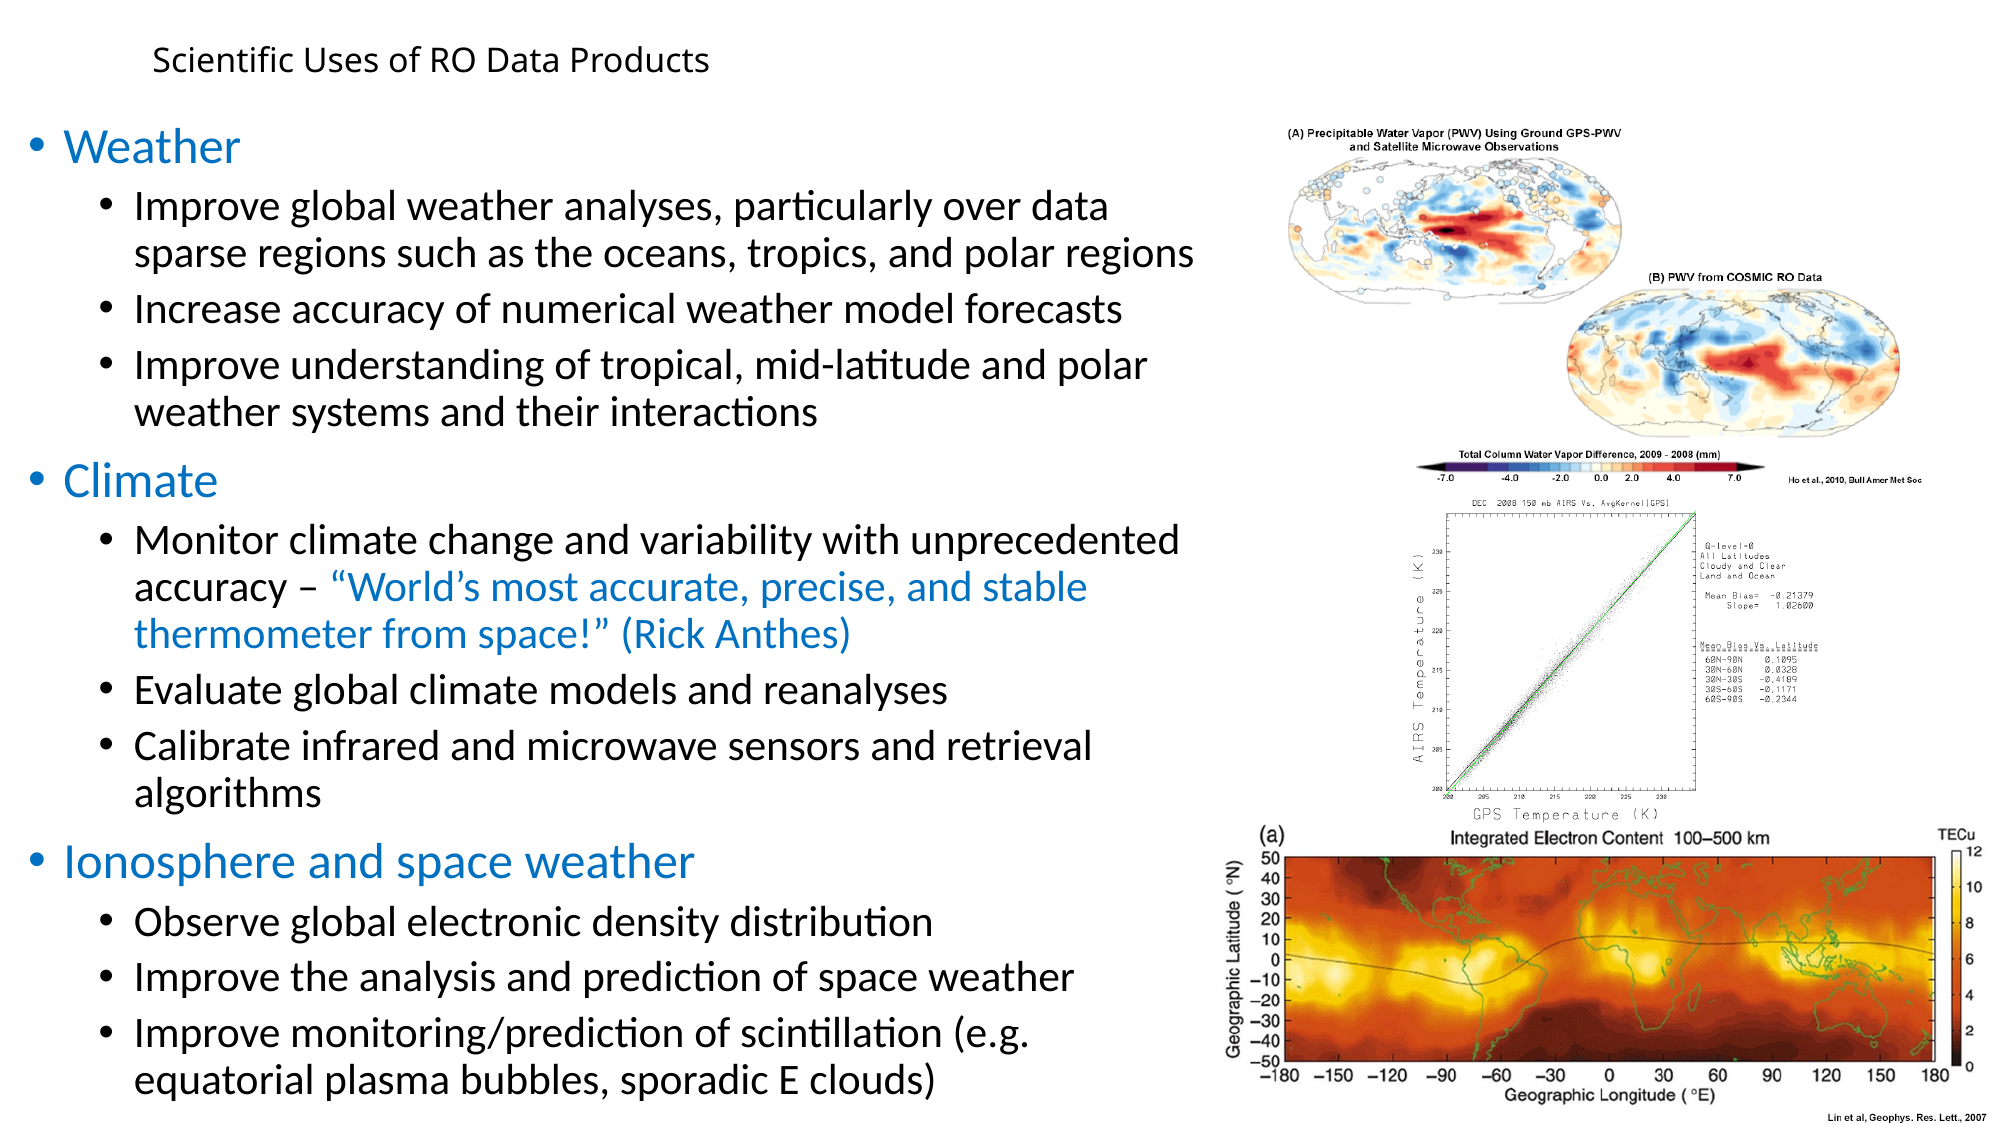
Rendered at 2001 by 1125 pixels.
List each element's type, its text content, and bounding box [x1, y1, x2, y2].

picture [1215, 498, 1989, 1125]
picture [1258, 111, 1925, 486]
title Scientific Uses of RO Data Products [137, 35, 1863, 88]
list Weather Improve global weather analyses, particularly over data sparse regions such as the oceans, tropics, and polar regions Increase accuracy of numerical weather model forecasts Improve understanding of tropical, mid-latitude and polar weather systems and their interactions Climate Monitor climate change and variability with unprecedented accuracy – “World’s most accurate, precise, and stable thermometer from space!” (Rick Anthes) Evaluate global climate models and reanalyses Calibrate infrared and microwave sensors and retrieval algorithms Ionosphere and space weather Observe global electronic density distribution Improve the analysis and prediction of space weather Improve monitoring/prediction of scintillation (e.g. equatorial plasma bubbles, sporadic E clouds) [13, 111, 1216, 1125]
